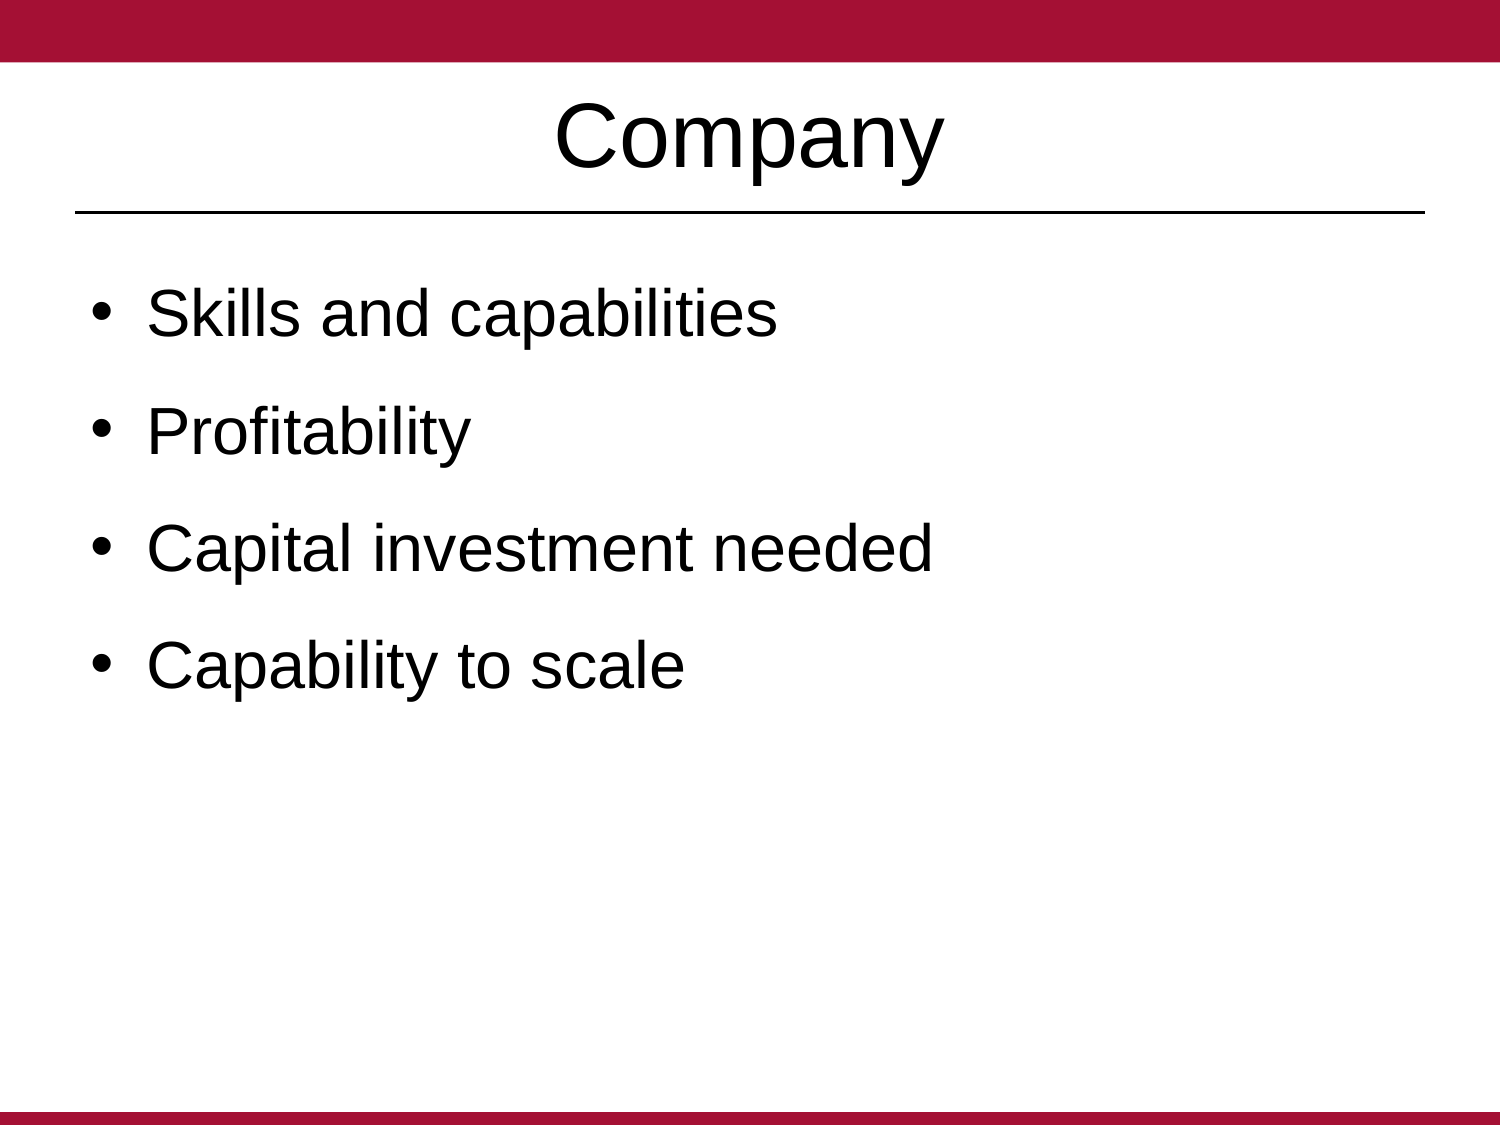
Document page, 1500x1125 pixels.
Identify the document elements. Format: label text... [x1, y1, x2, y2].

list Skills and capabilities Profitability Capital investment needed Capability to scale [75, 262, 1425, 1005]
title Company [75, 37, 1425, 225]
